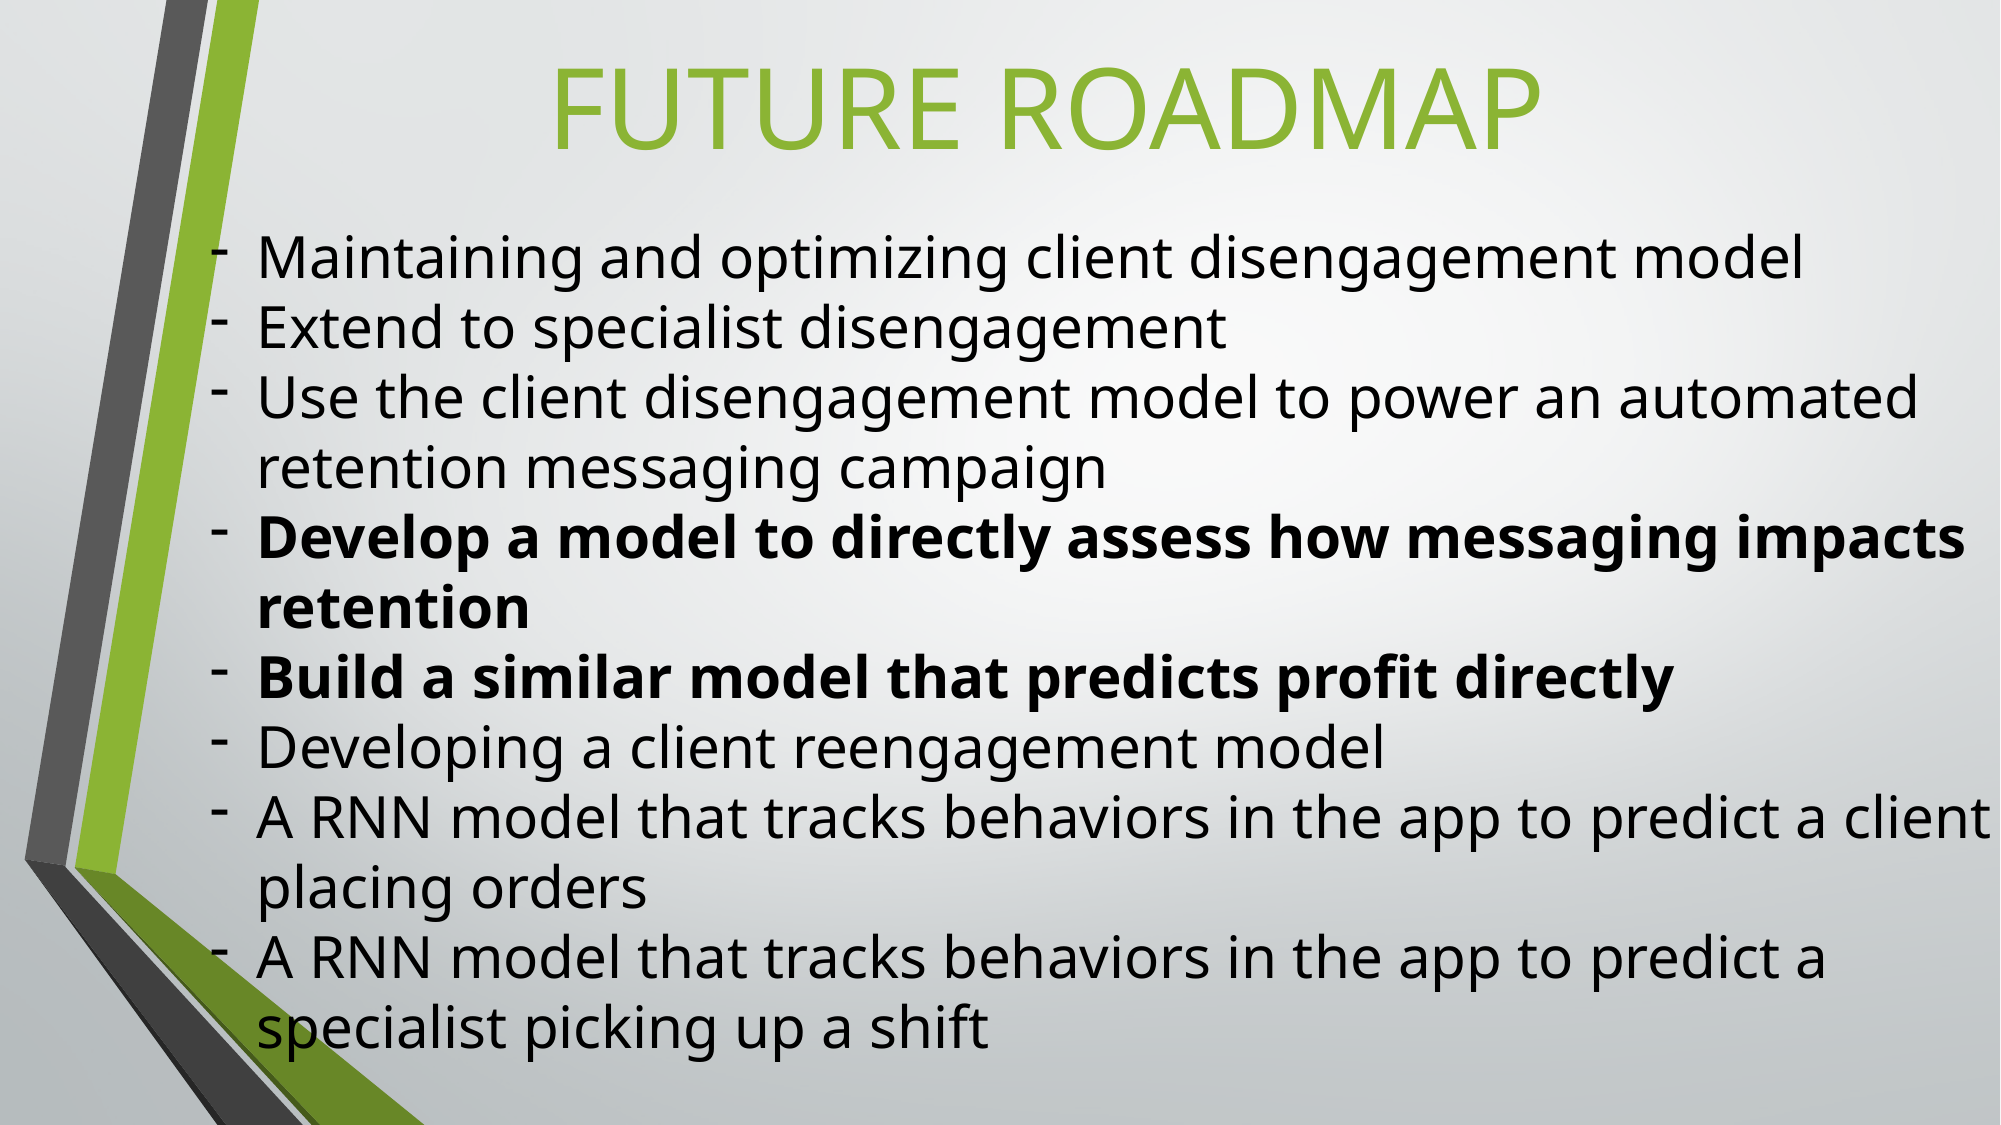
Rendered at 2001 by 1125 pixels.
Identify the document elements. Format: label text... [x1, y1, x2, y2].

text_box Maintaining and optimizing client disengagement model Extend to specialist disengagement Use the client disengagement model to power an automated retention messaging campaign Develop a model to directly assess how messaging impacts retention Build a similar model that predicts profit directly Developing a client reengagement model A RNN model that tracks behaviors in the app to predict a client placing orders A RNN model that tracks behaviors in the app to predict a specialist picking up a shift [194, 213, 2000, 1125]
text_box FUTURE ROADMAP [532, 29, 1562, 180]
